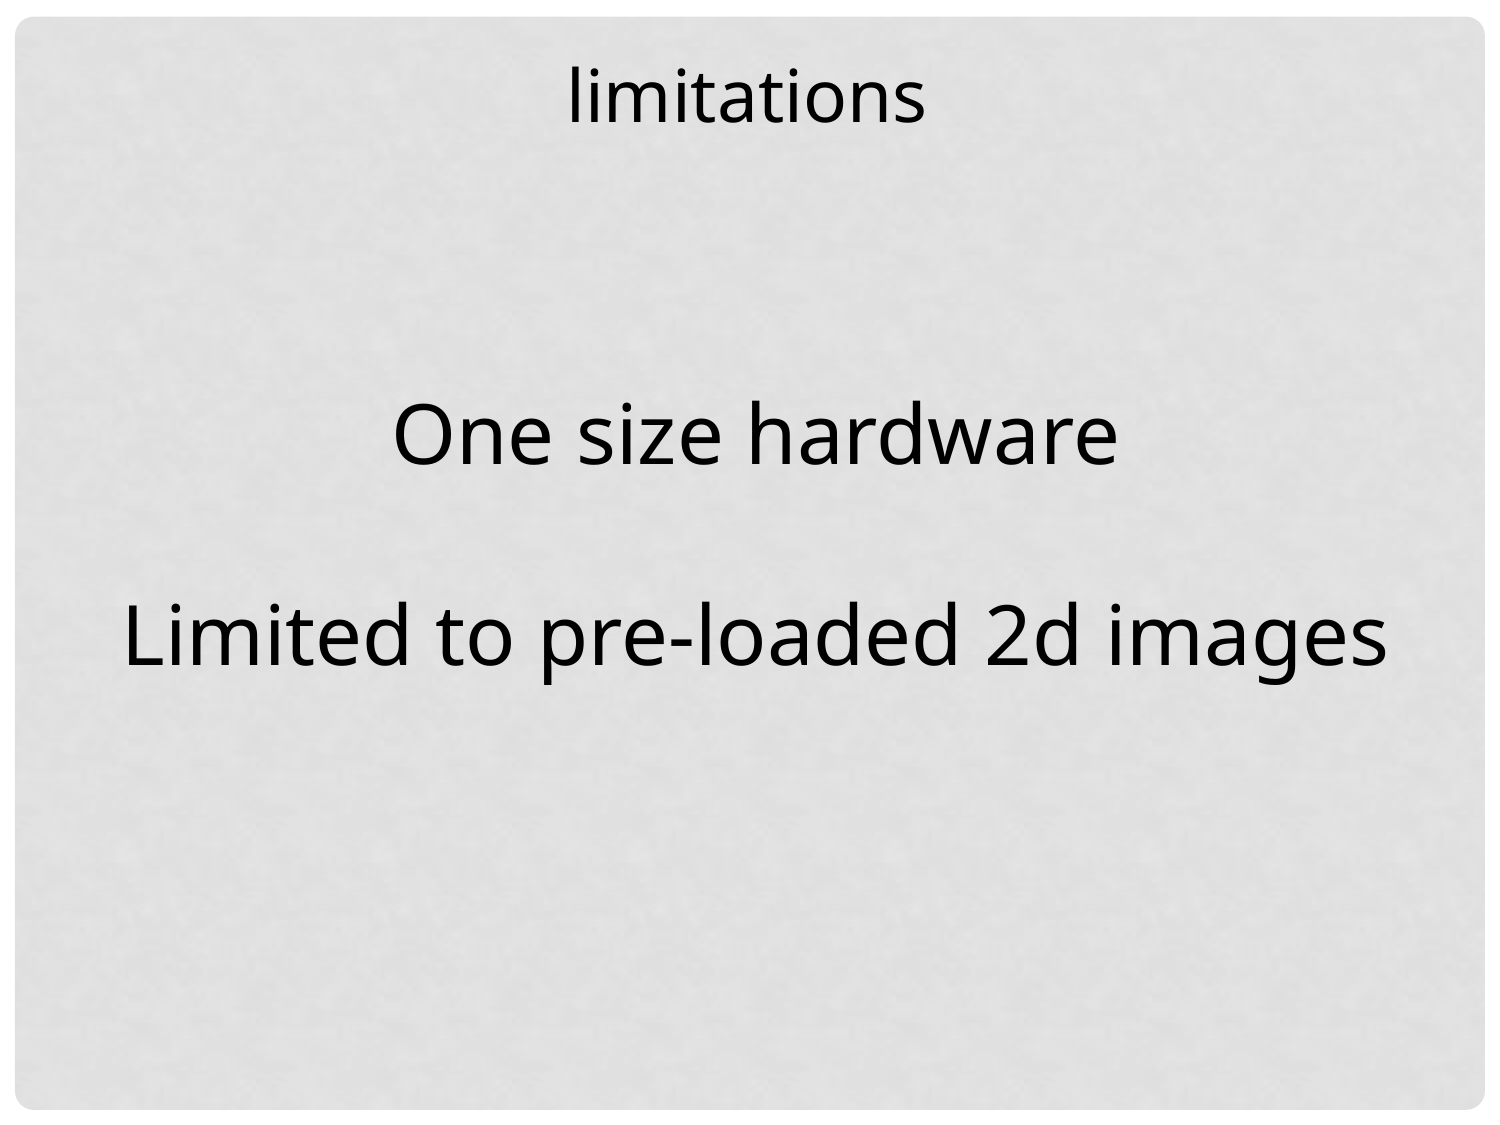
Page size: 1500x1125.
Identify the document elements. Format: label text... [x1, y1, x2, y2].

text_box One size hardware Limited to pre-loaded 2d images [64, 374, 1447, 689]
text_box limitations [112, 42, 1382, 145]
